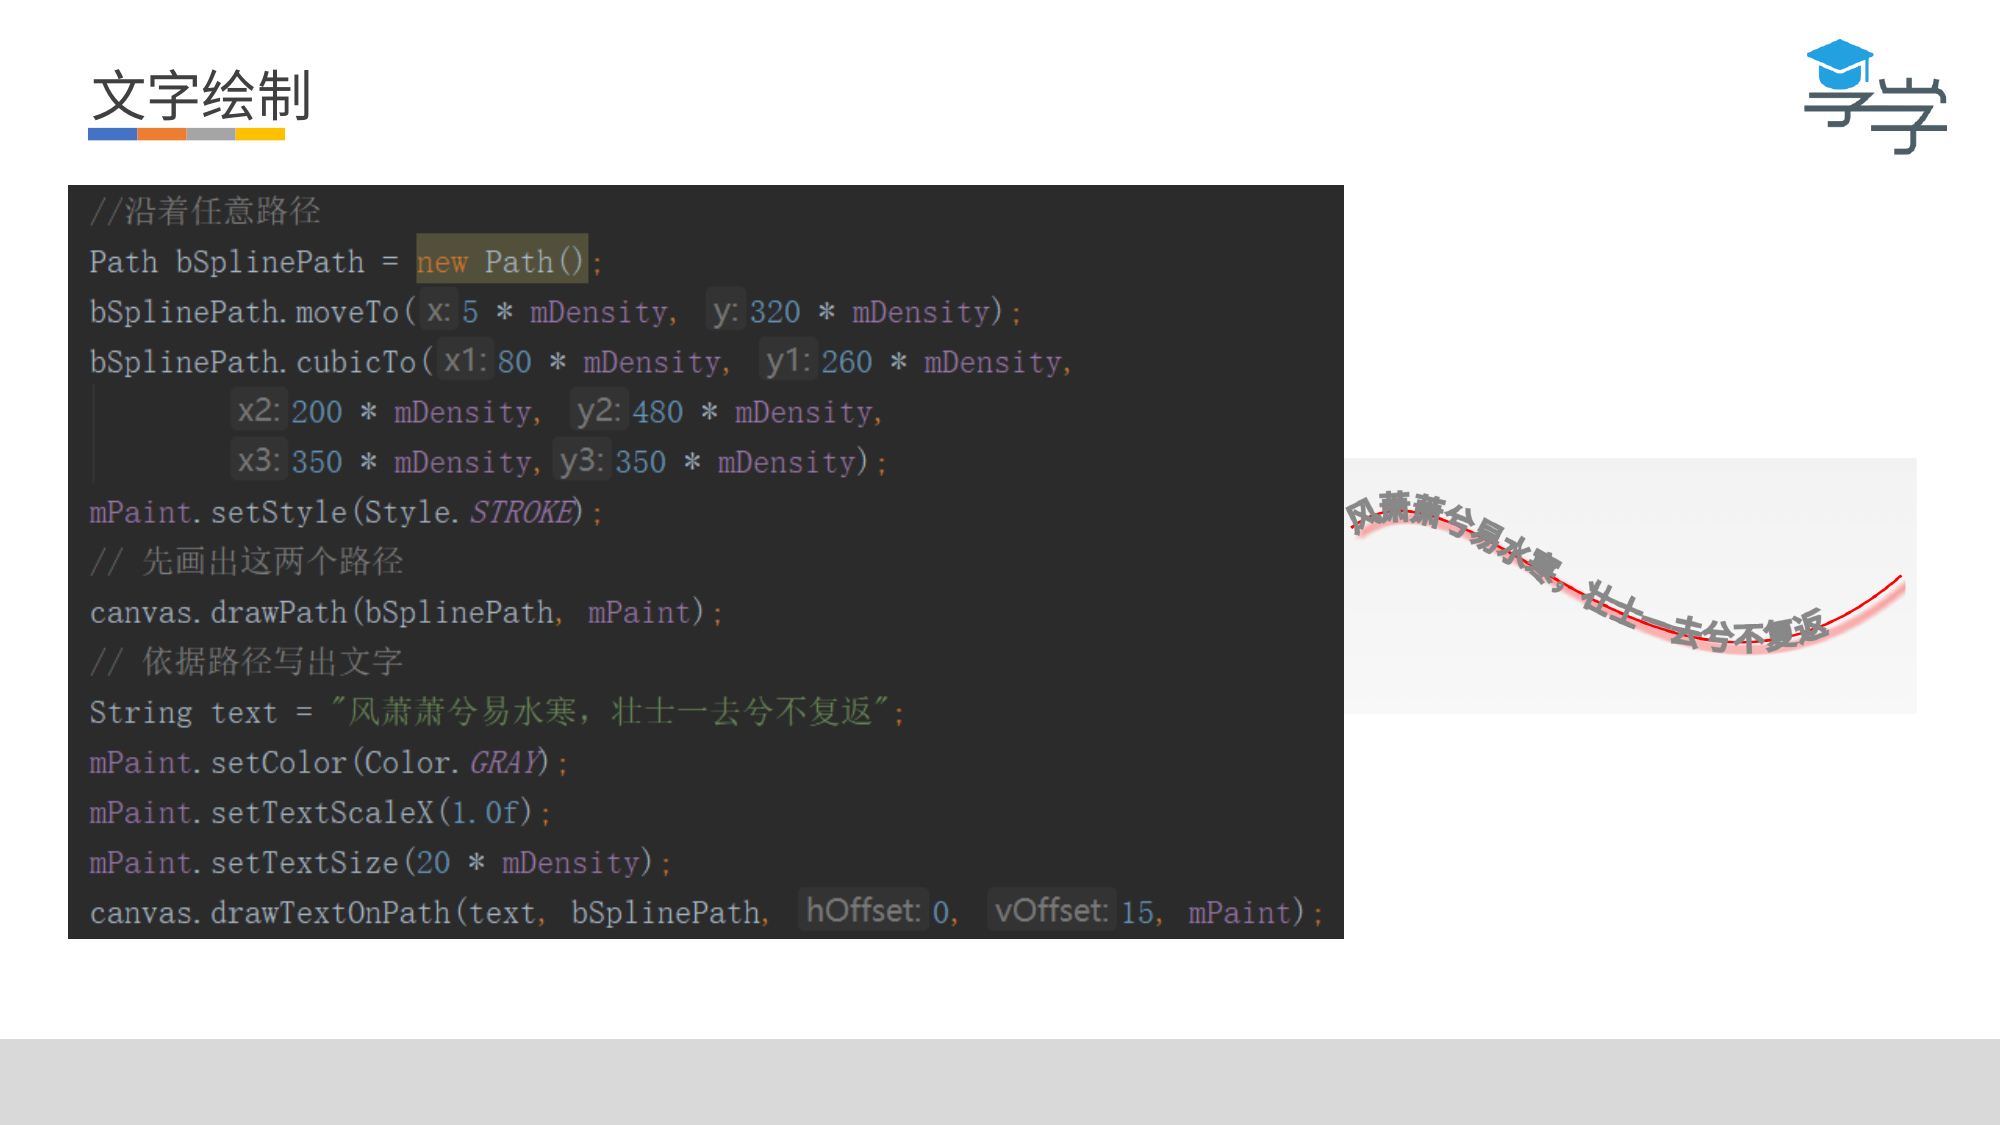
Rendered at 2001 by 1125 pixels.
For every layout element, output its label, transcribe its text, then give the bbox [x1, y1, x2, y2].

picture [68, 185, 1917, 940]
picture [1799, 20, 1952, 173]
text_box 文字绘制 [91, 60, 781, 128]
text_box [88, 127, 285, 141]
